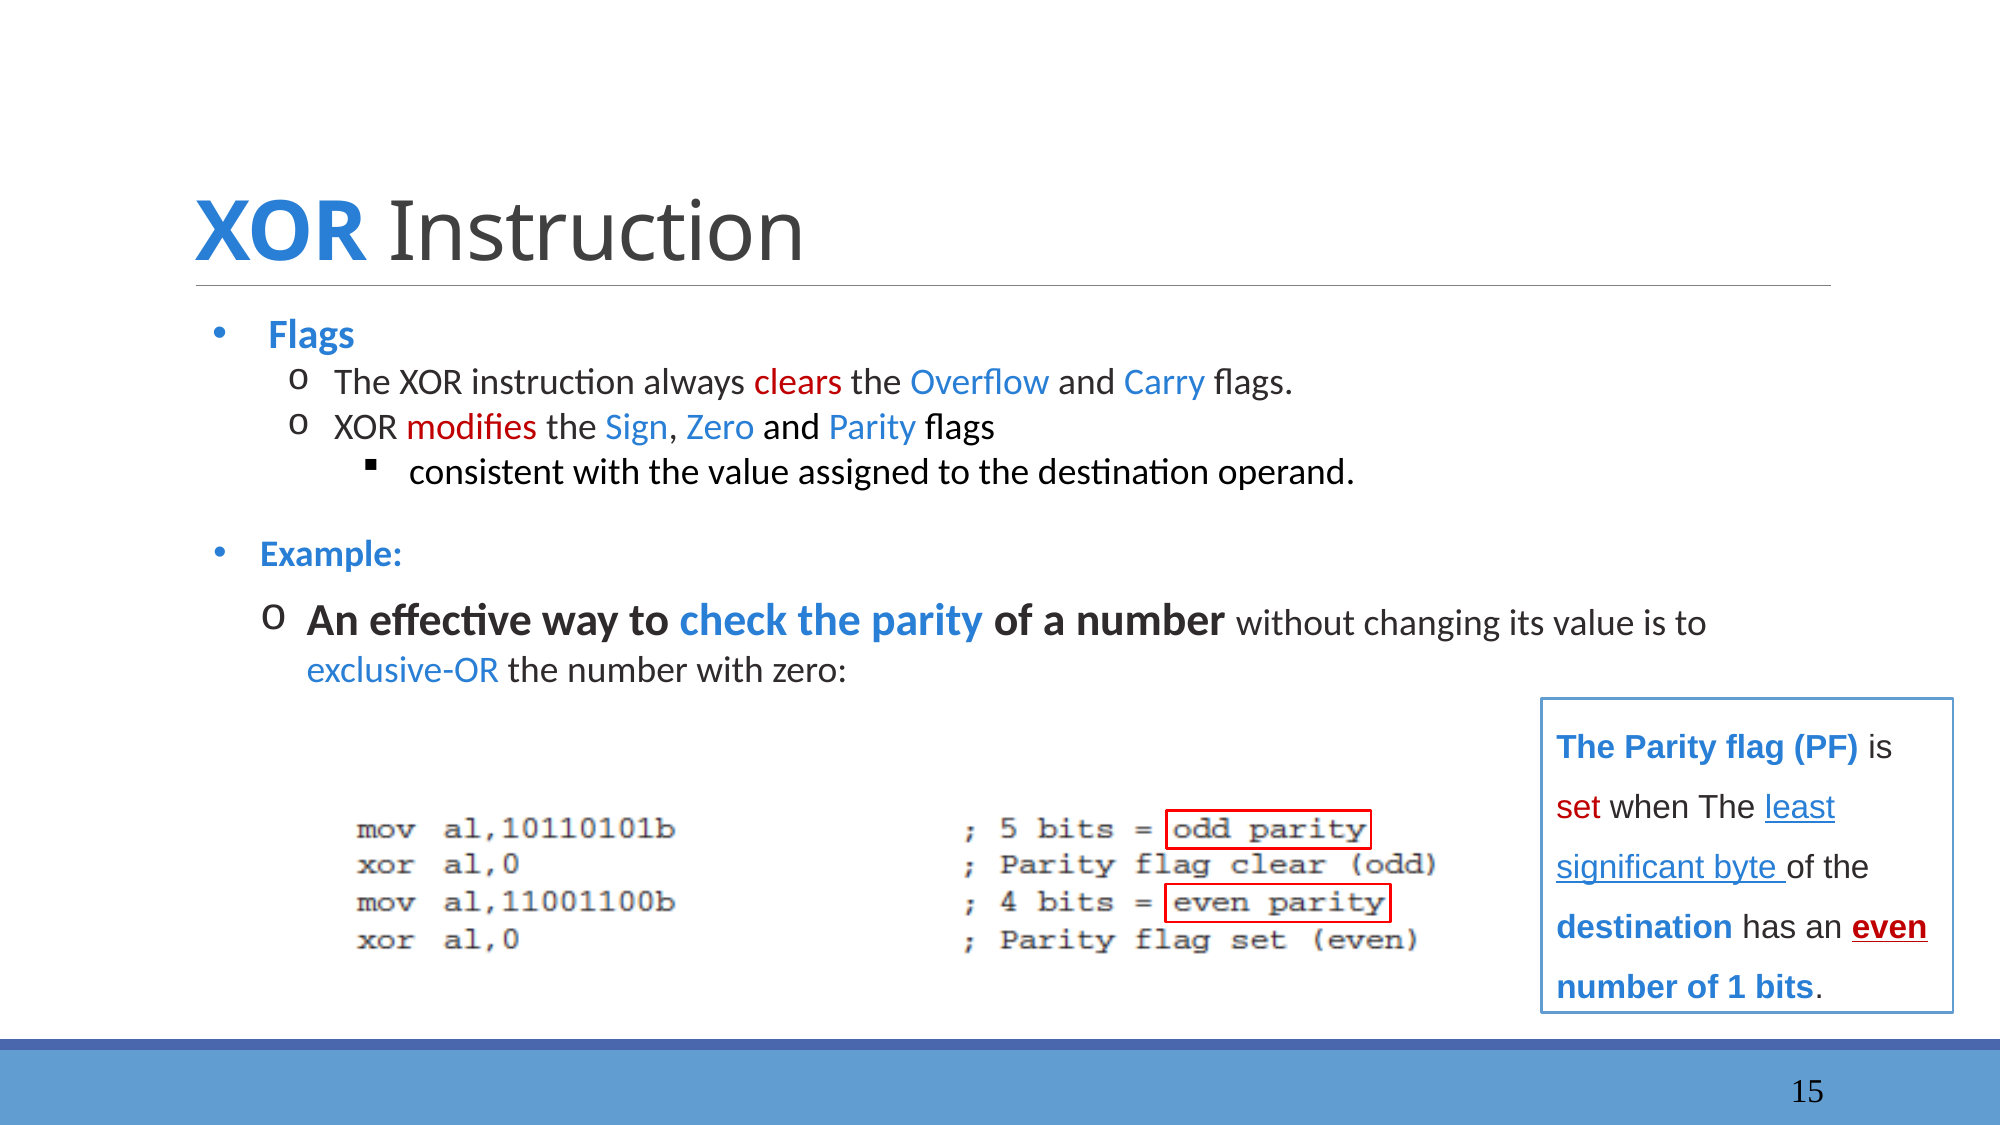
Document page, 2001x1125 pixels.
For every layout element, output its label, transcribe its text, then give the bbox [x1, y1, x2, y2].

text_box Example: [198, 521, 418, 582]
title XOR Instruction [180, 47, 1830, 285]
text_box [338, 783, 1511, 979]
text_box The Parity flag (PF) is set when The least significant byte of the destination has an even number of 1 bits. [1540, 697, 1954, 1014]
slide_number 16 [1624, 1059, 1840, 1120]
text_box An effective way to check the parity of a number without changing its value is to exclusive-OR the number with zero: [245, 582, 1830, 697]
text_box Flags The XOR instruction always clears the Overflow and Carry flags. XOR modifies the Sign, Zero and Parity flags consistent with the value assigned to the destination operand. [197, 299, 1795, 545]
